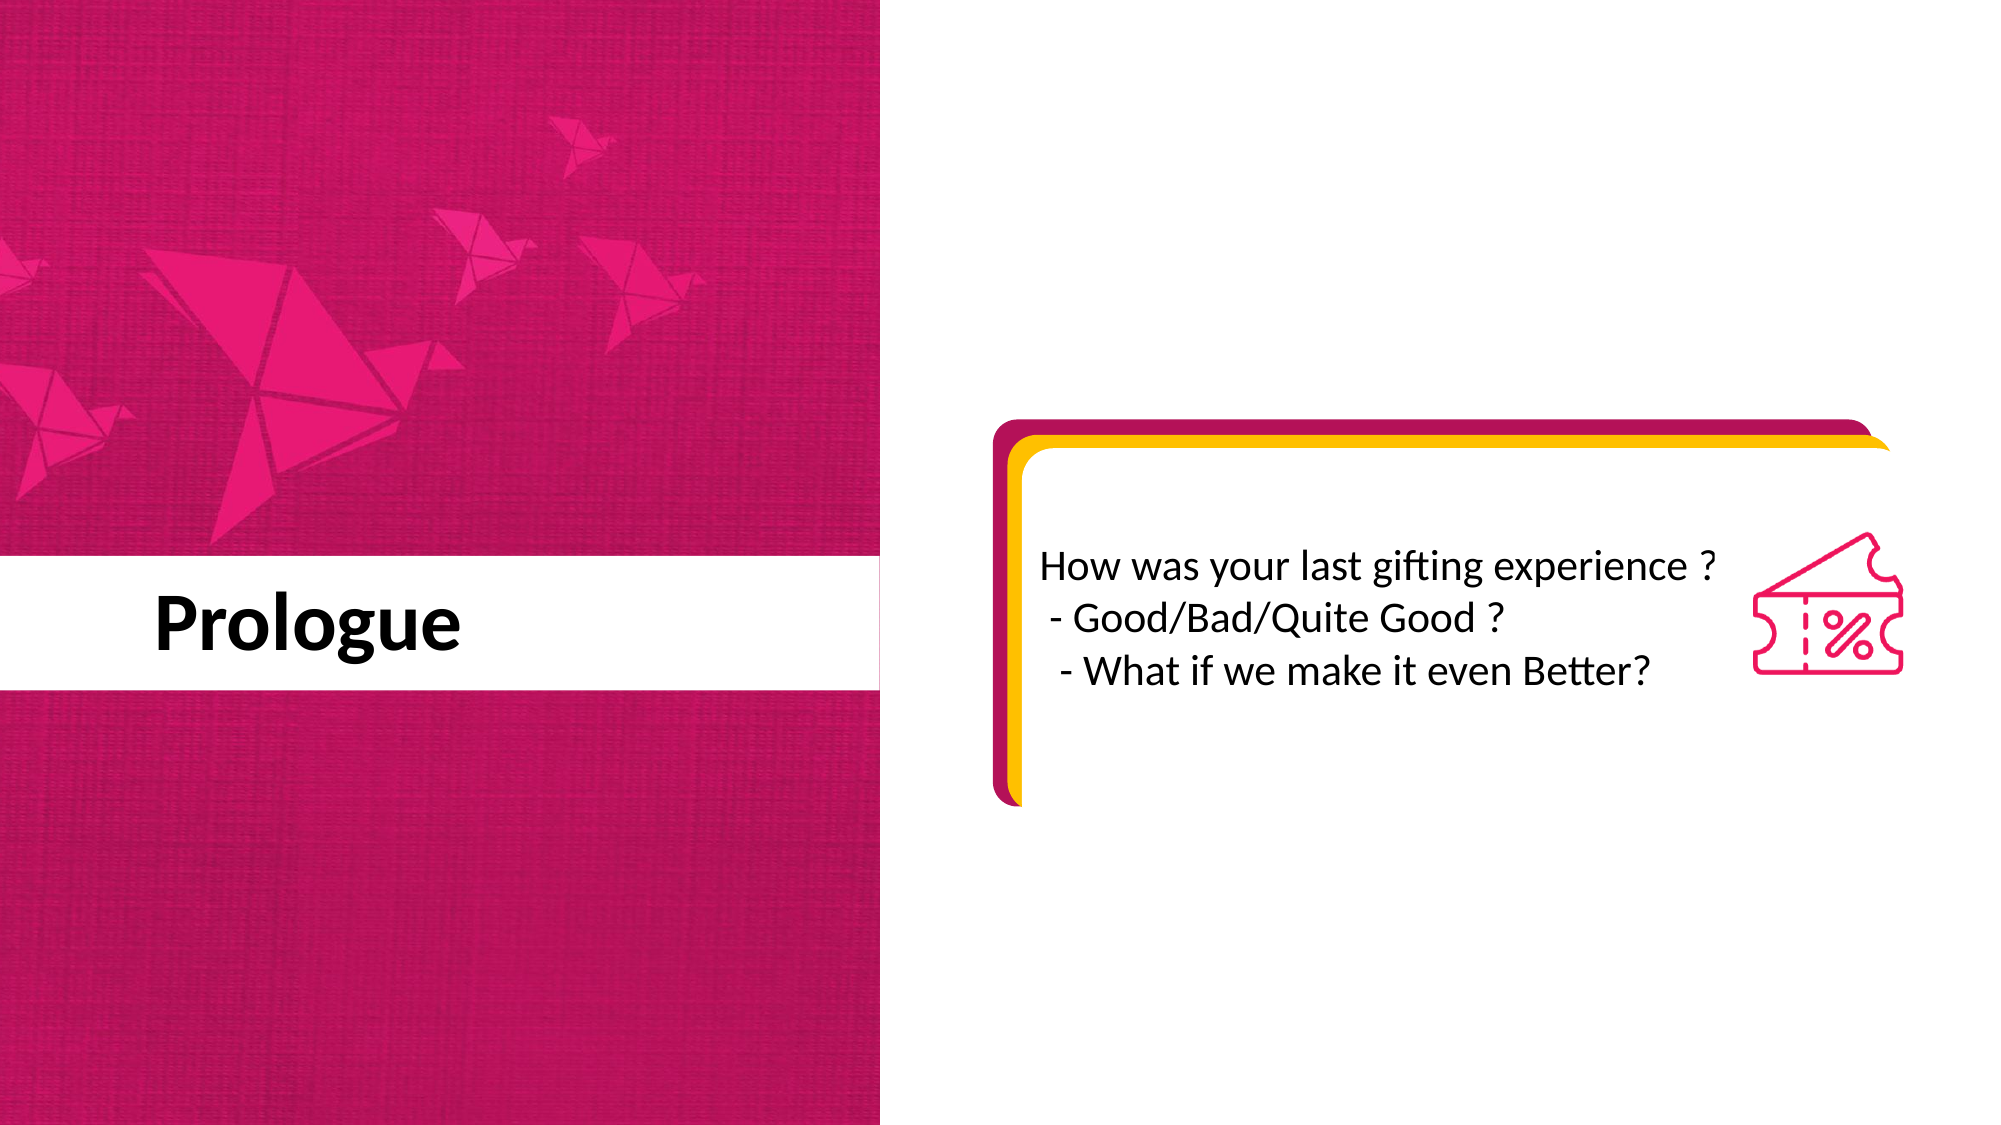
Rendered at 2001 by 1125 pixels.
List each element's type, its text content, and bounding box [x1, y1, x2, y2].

text_box How was your last gifting experience ? - Good/Bad/Quite Good ? - What if we make it even Better? [1023, 449, 1907, 835]
picture [0, 0, 880, 555]
picture [1714, 521, 1942, 705]
text_box [993, 420, 1870, 806]
picture [0, 691, 880, 1125]
text_box [1007, 434, 1891, 808]
title Prologue [0, 555, 881, 691]
